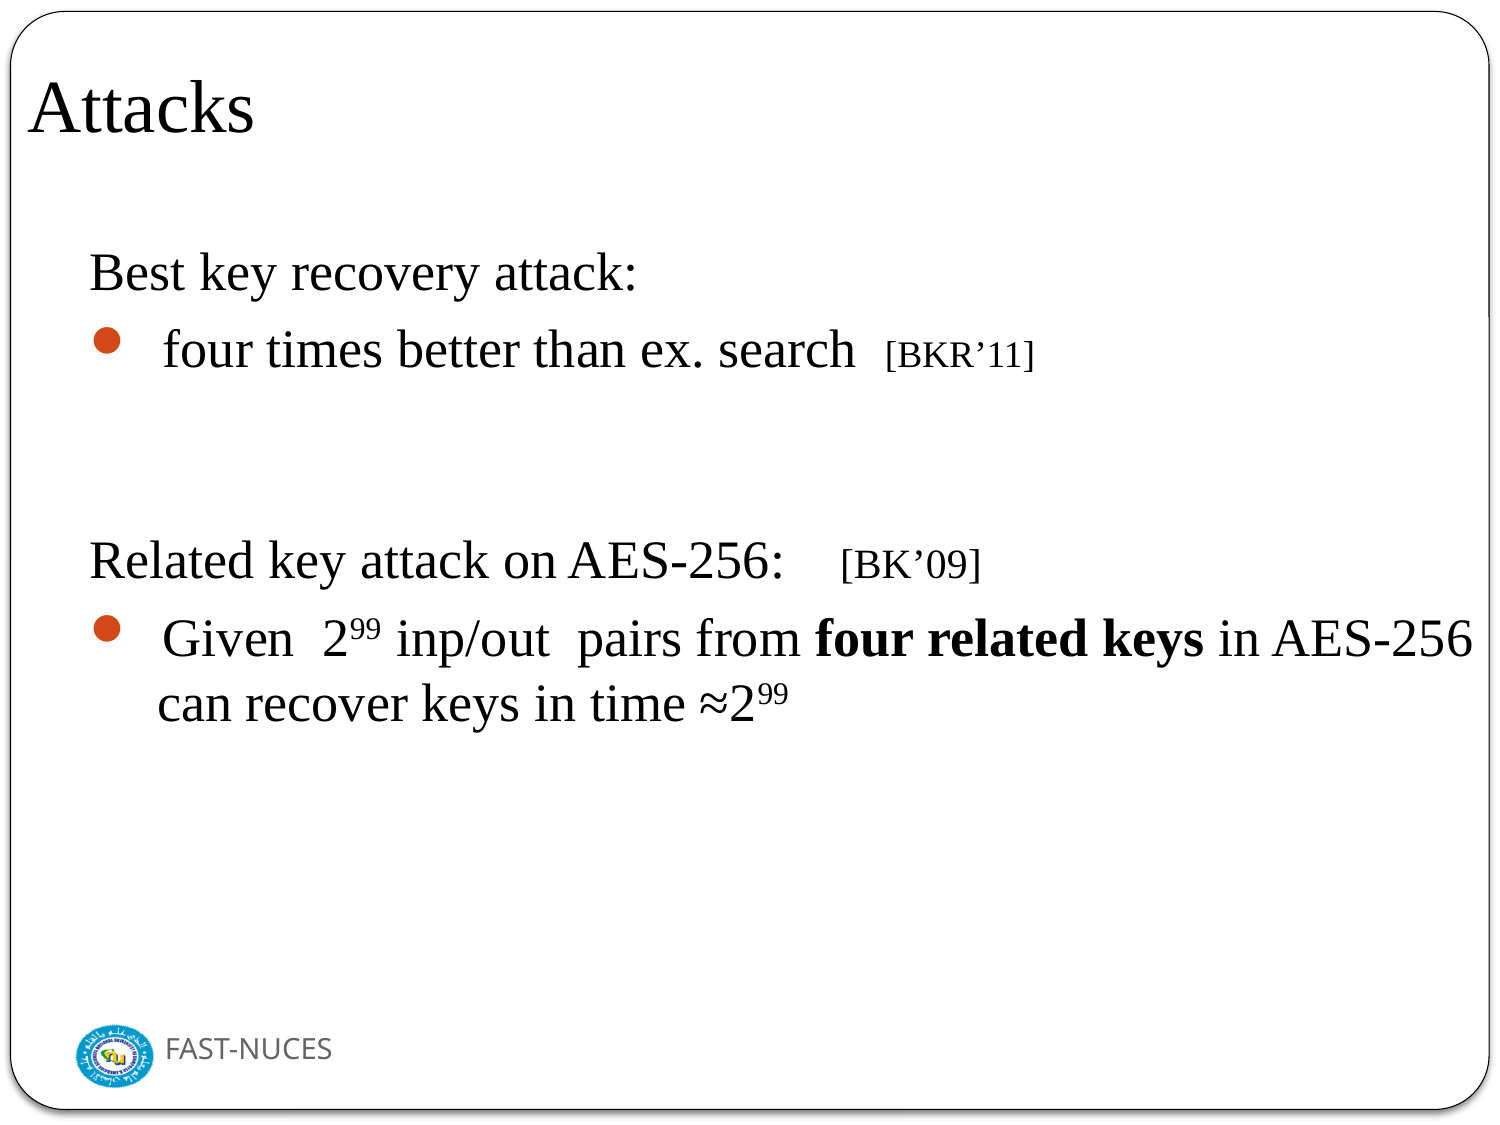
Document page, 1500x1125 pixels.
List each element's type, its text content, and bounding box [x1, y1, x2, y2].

picture [123, 1060, 154, 1088]
footer FAST-NUCES [150, 1012, 800, 1088]
list Best key recovery attack: four times better than ex. search [BKR’11] Related key attack on AES-256: [BK’09] Given 299 inp/out pairs from four related keys in AES-256 can recover keys in time ≈299 [75, 229, 1500, 875]
picture [91, 1038, 138, 1075]
title Attacks [12, 0, 1288, 163]
picture [74, 1024, 154, 1088]
